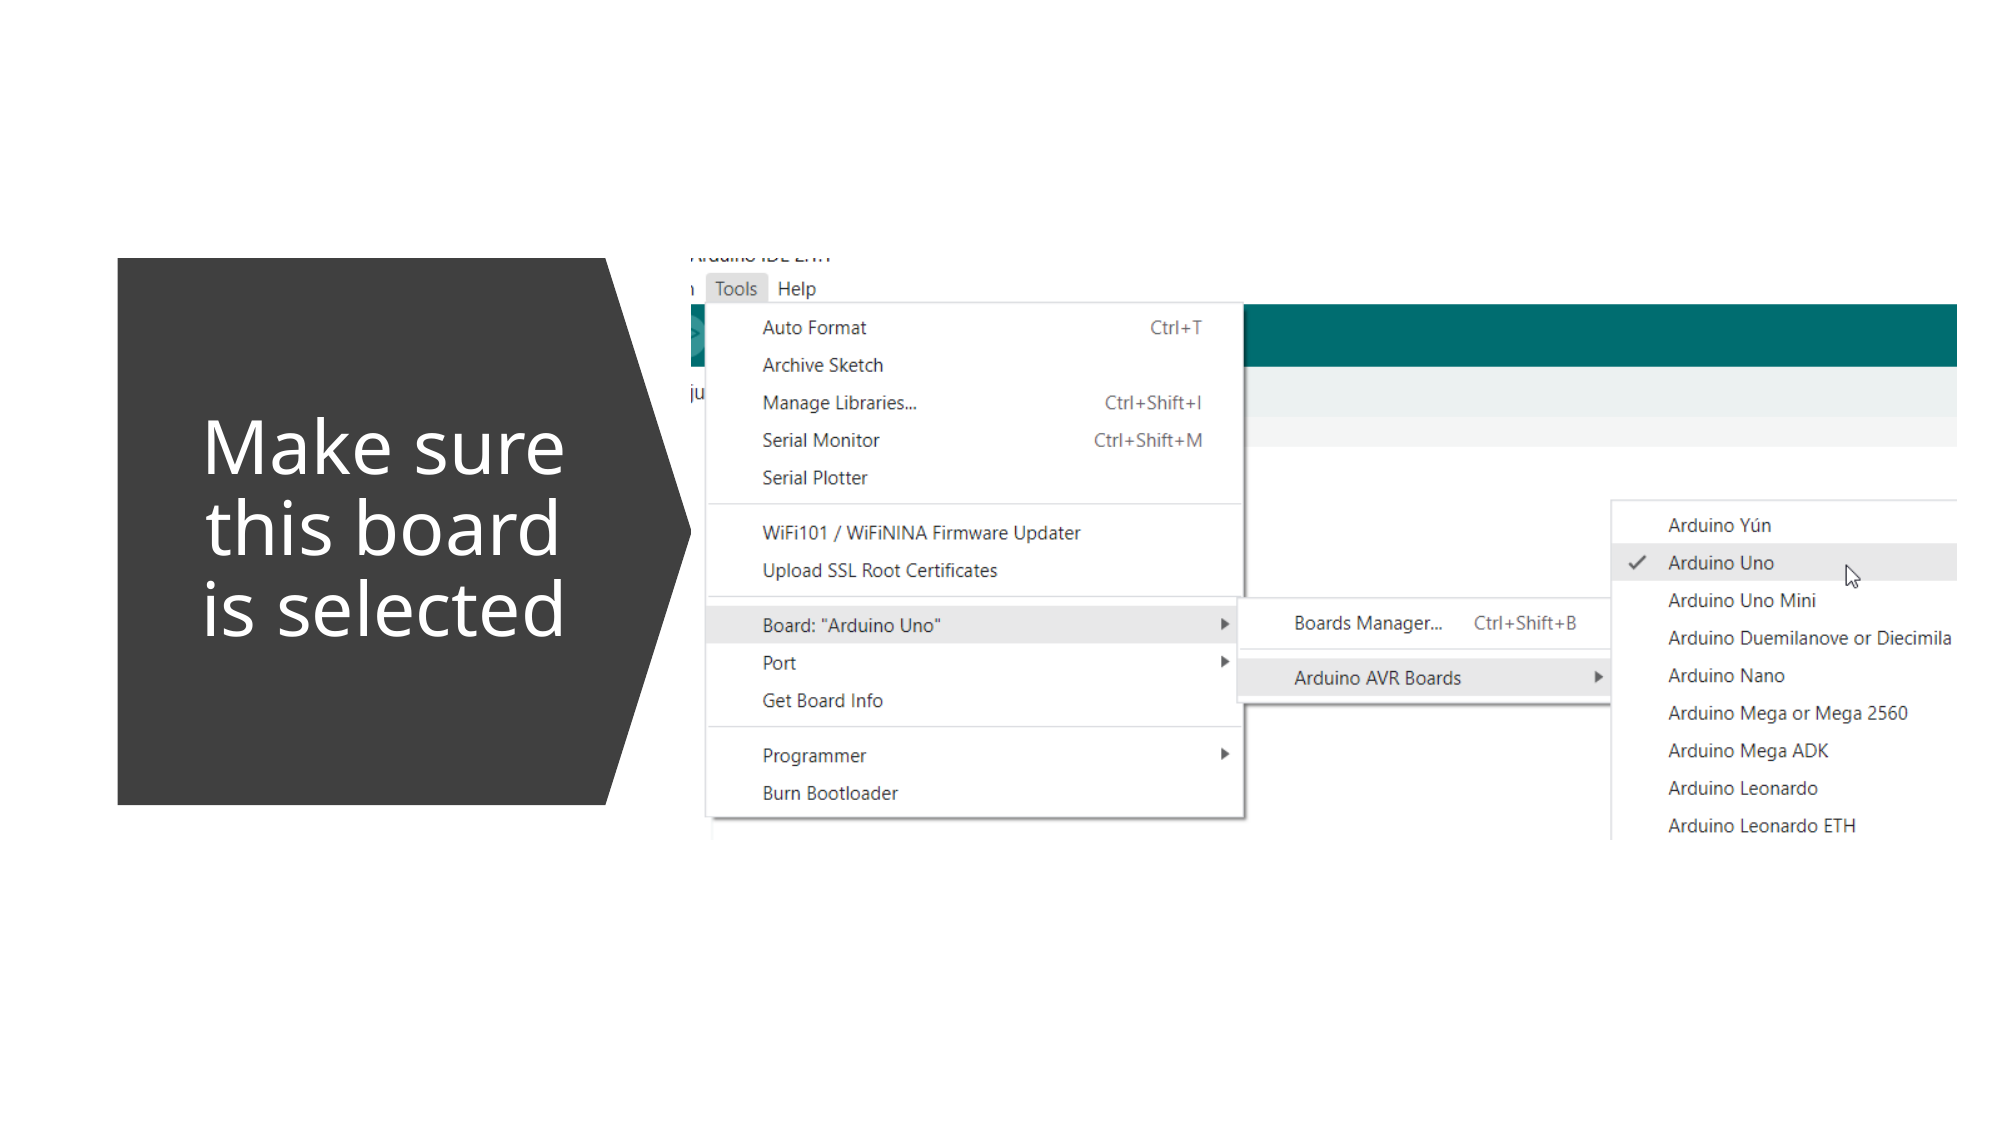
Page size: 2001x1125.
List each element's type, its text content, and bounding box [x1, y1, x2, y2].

picture [691, 258, 1957, 840]
title Make sure this board is selected [168, 322, 601, 741]
text_box [116, 257, 691, 807]
